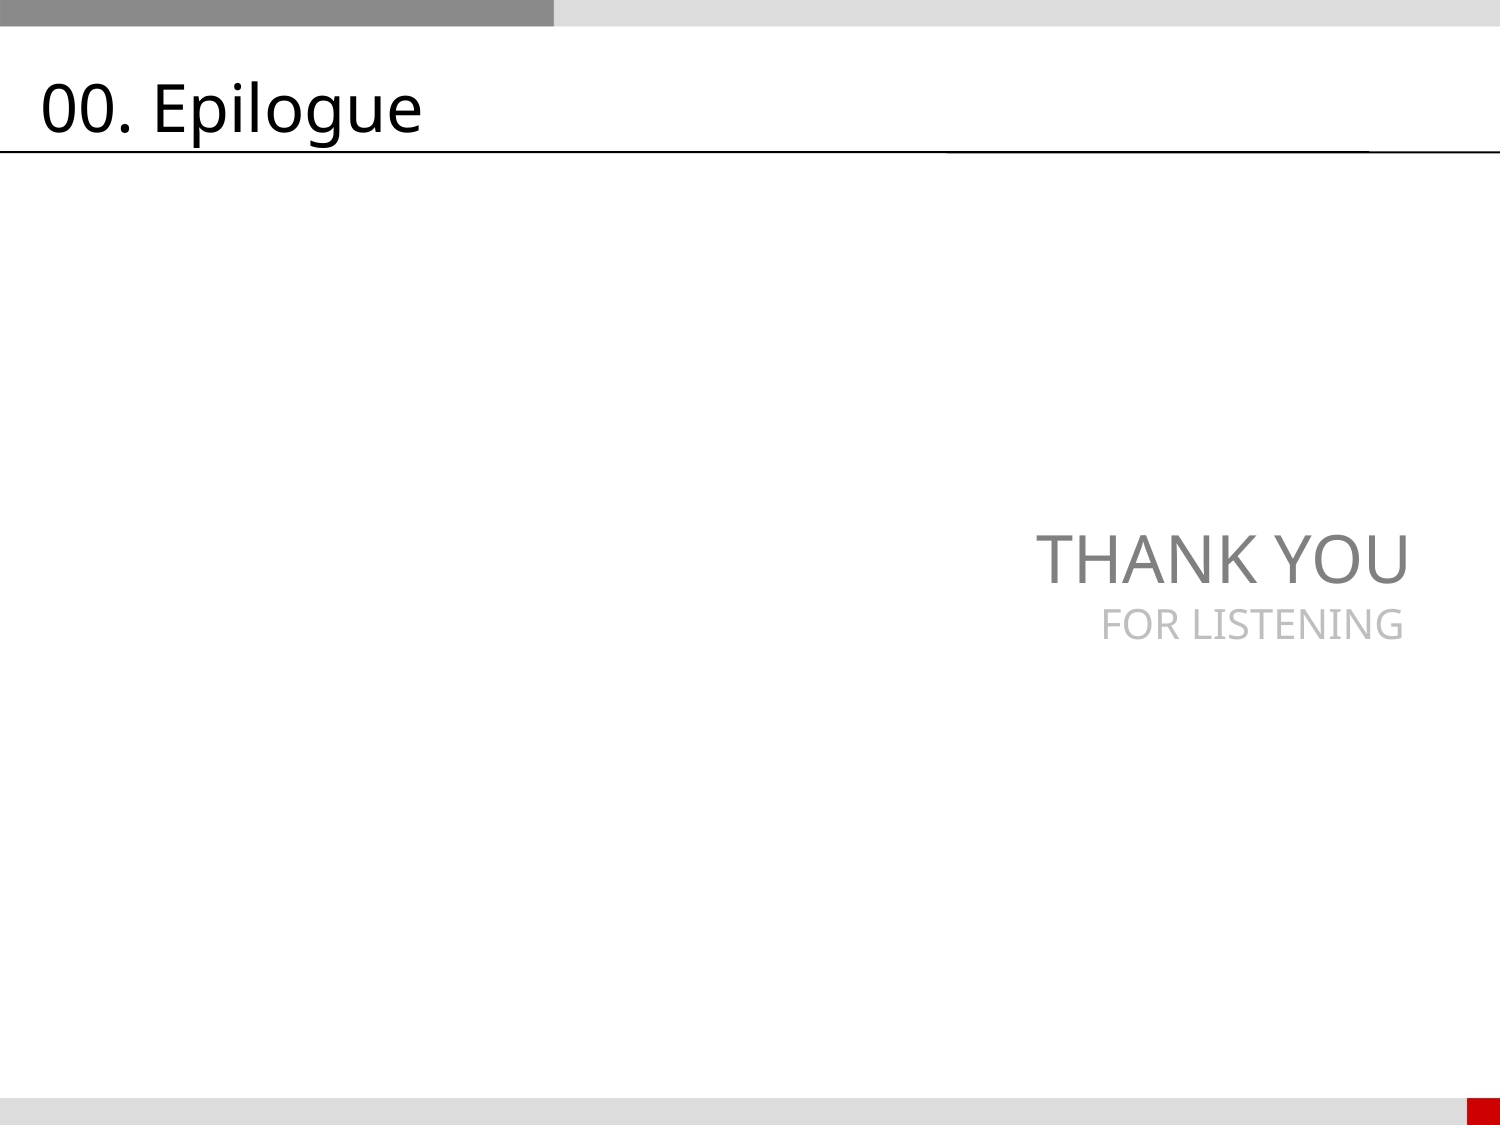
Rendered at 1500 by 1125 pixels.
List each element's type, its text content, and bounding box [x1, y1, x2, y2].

text_box 00. Epilogue [25, 58, 440, 150]
picture [0, 0, 1500, 105]
text_box FOR LISTENING [1031, 590, 1420, 656]
picture [0, 258, 1500, 1125]
text_box THANK YOU [1021, 509, 1428, 604]
